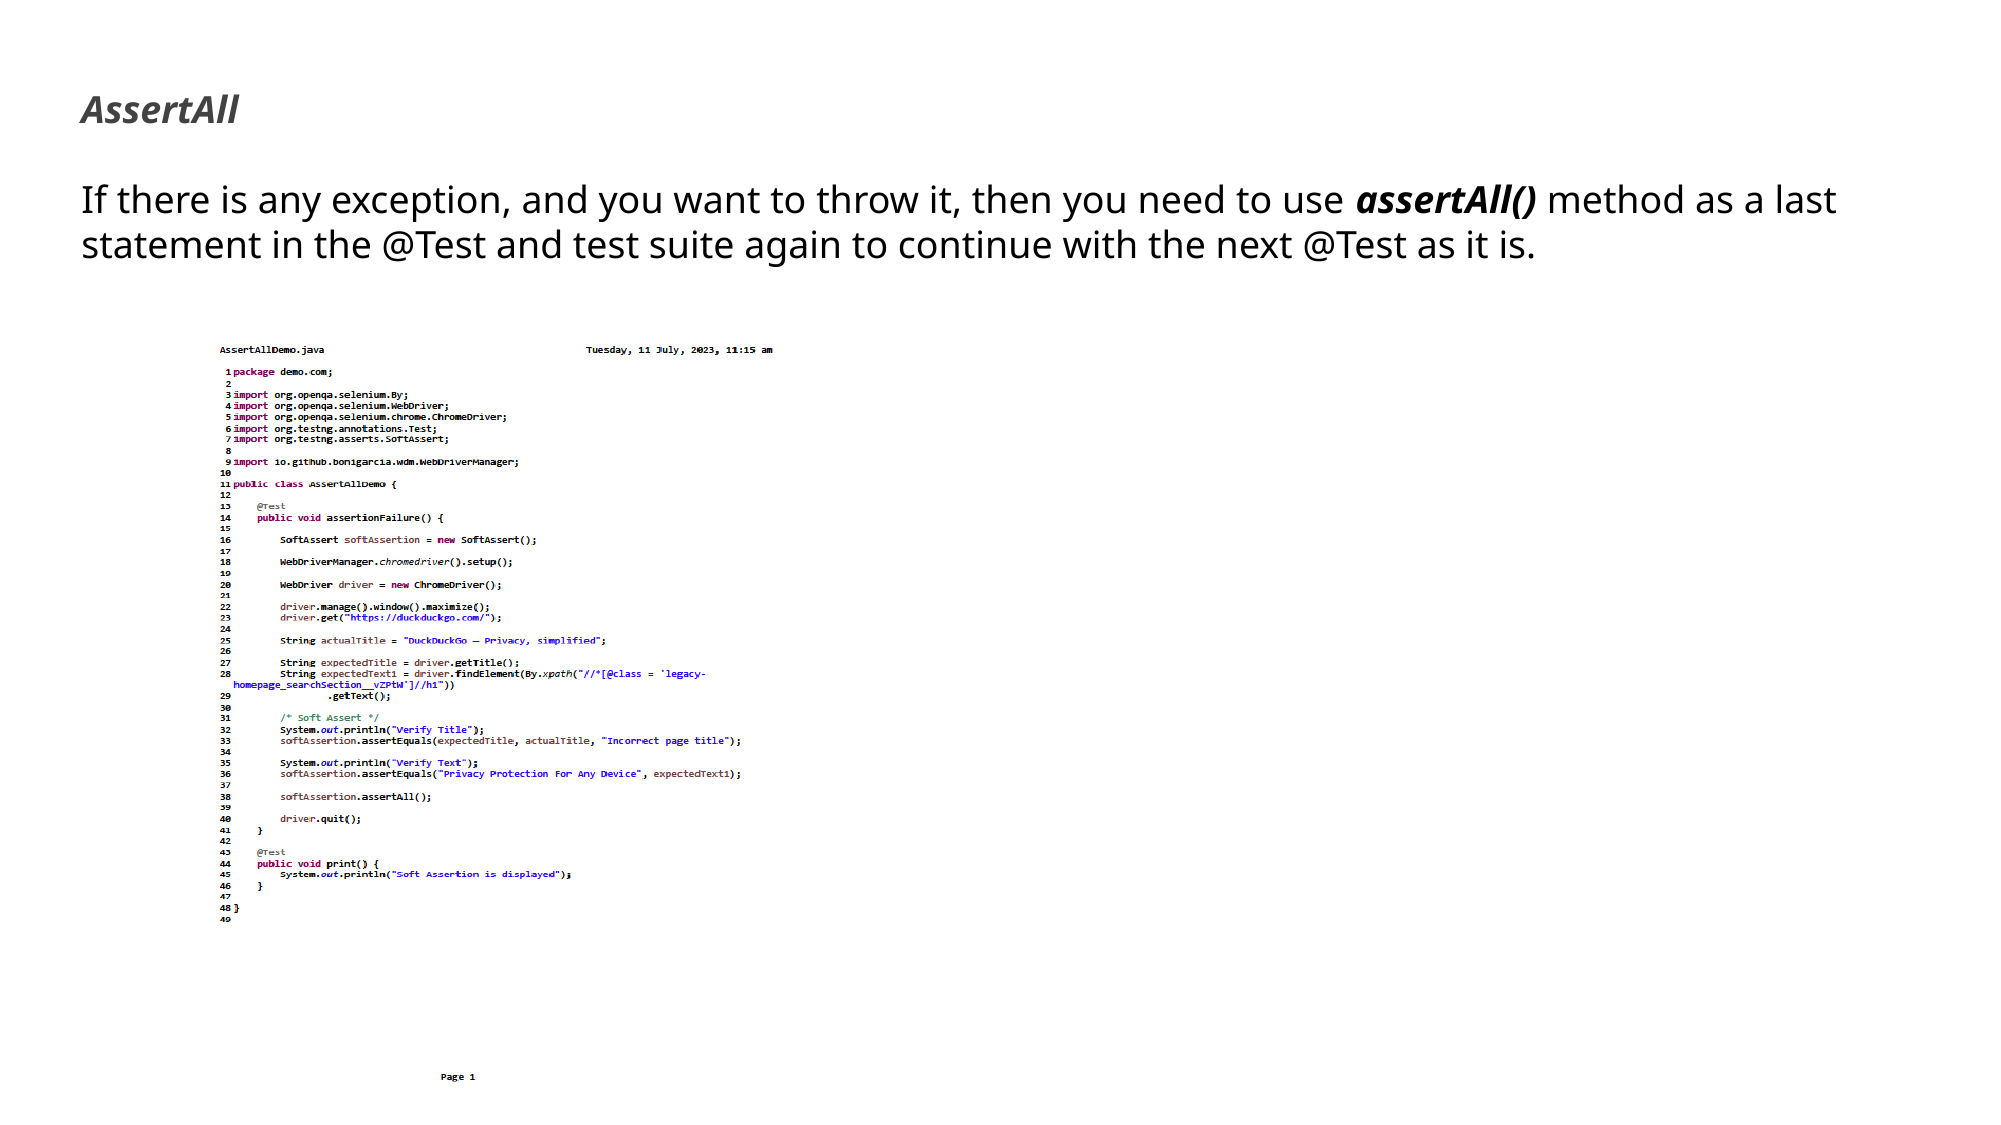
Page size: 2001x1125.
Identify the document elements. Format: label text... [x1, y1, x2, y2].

text_box AssertAll If there is any exception, and you want to throw it, then you need to use assertAll() method as a last statement in the @Test and test suite again to continue with the next @Test as it is. [66, 78, 1982, 274]
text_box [144, 275, 773, 1082]
